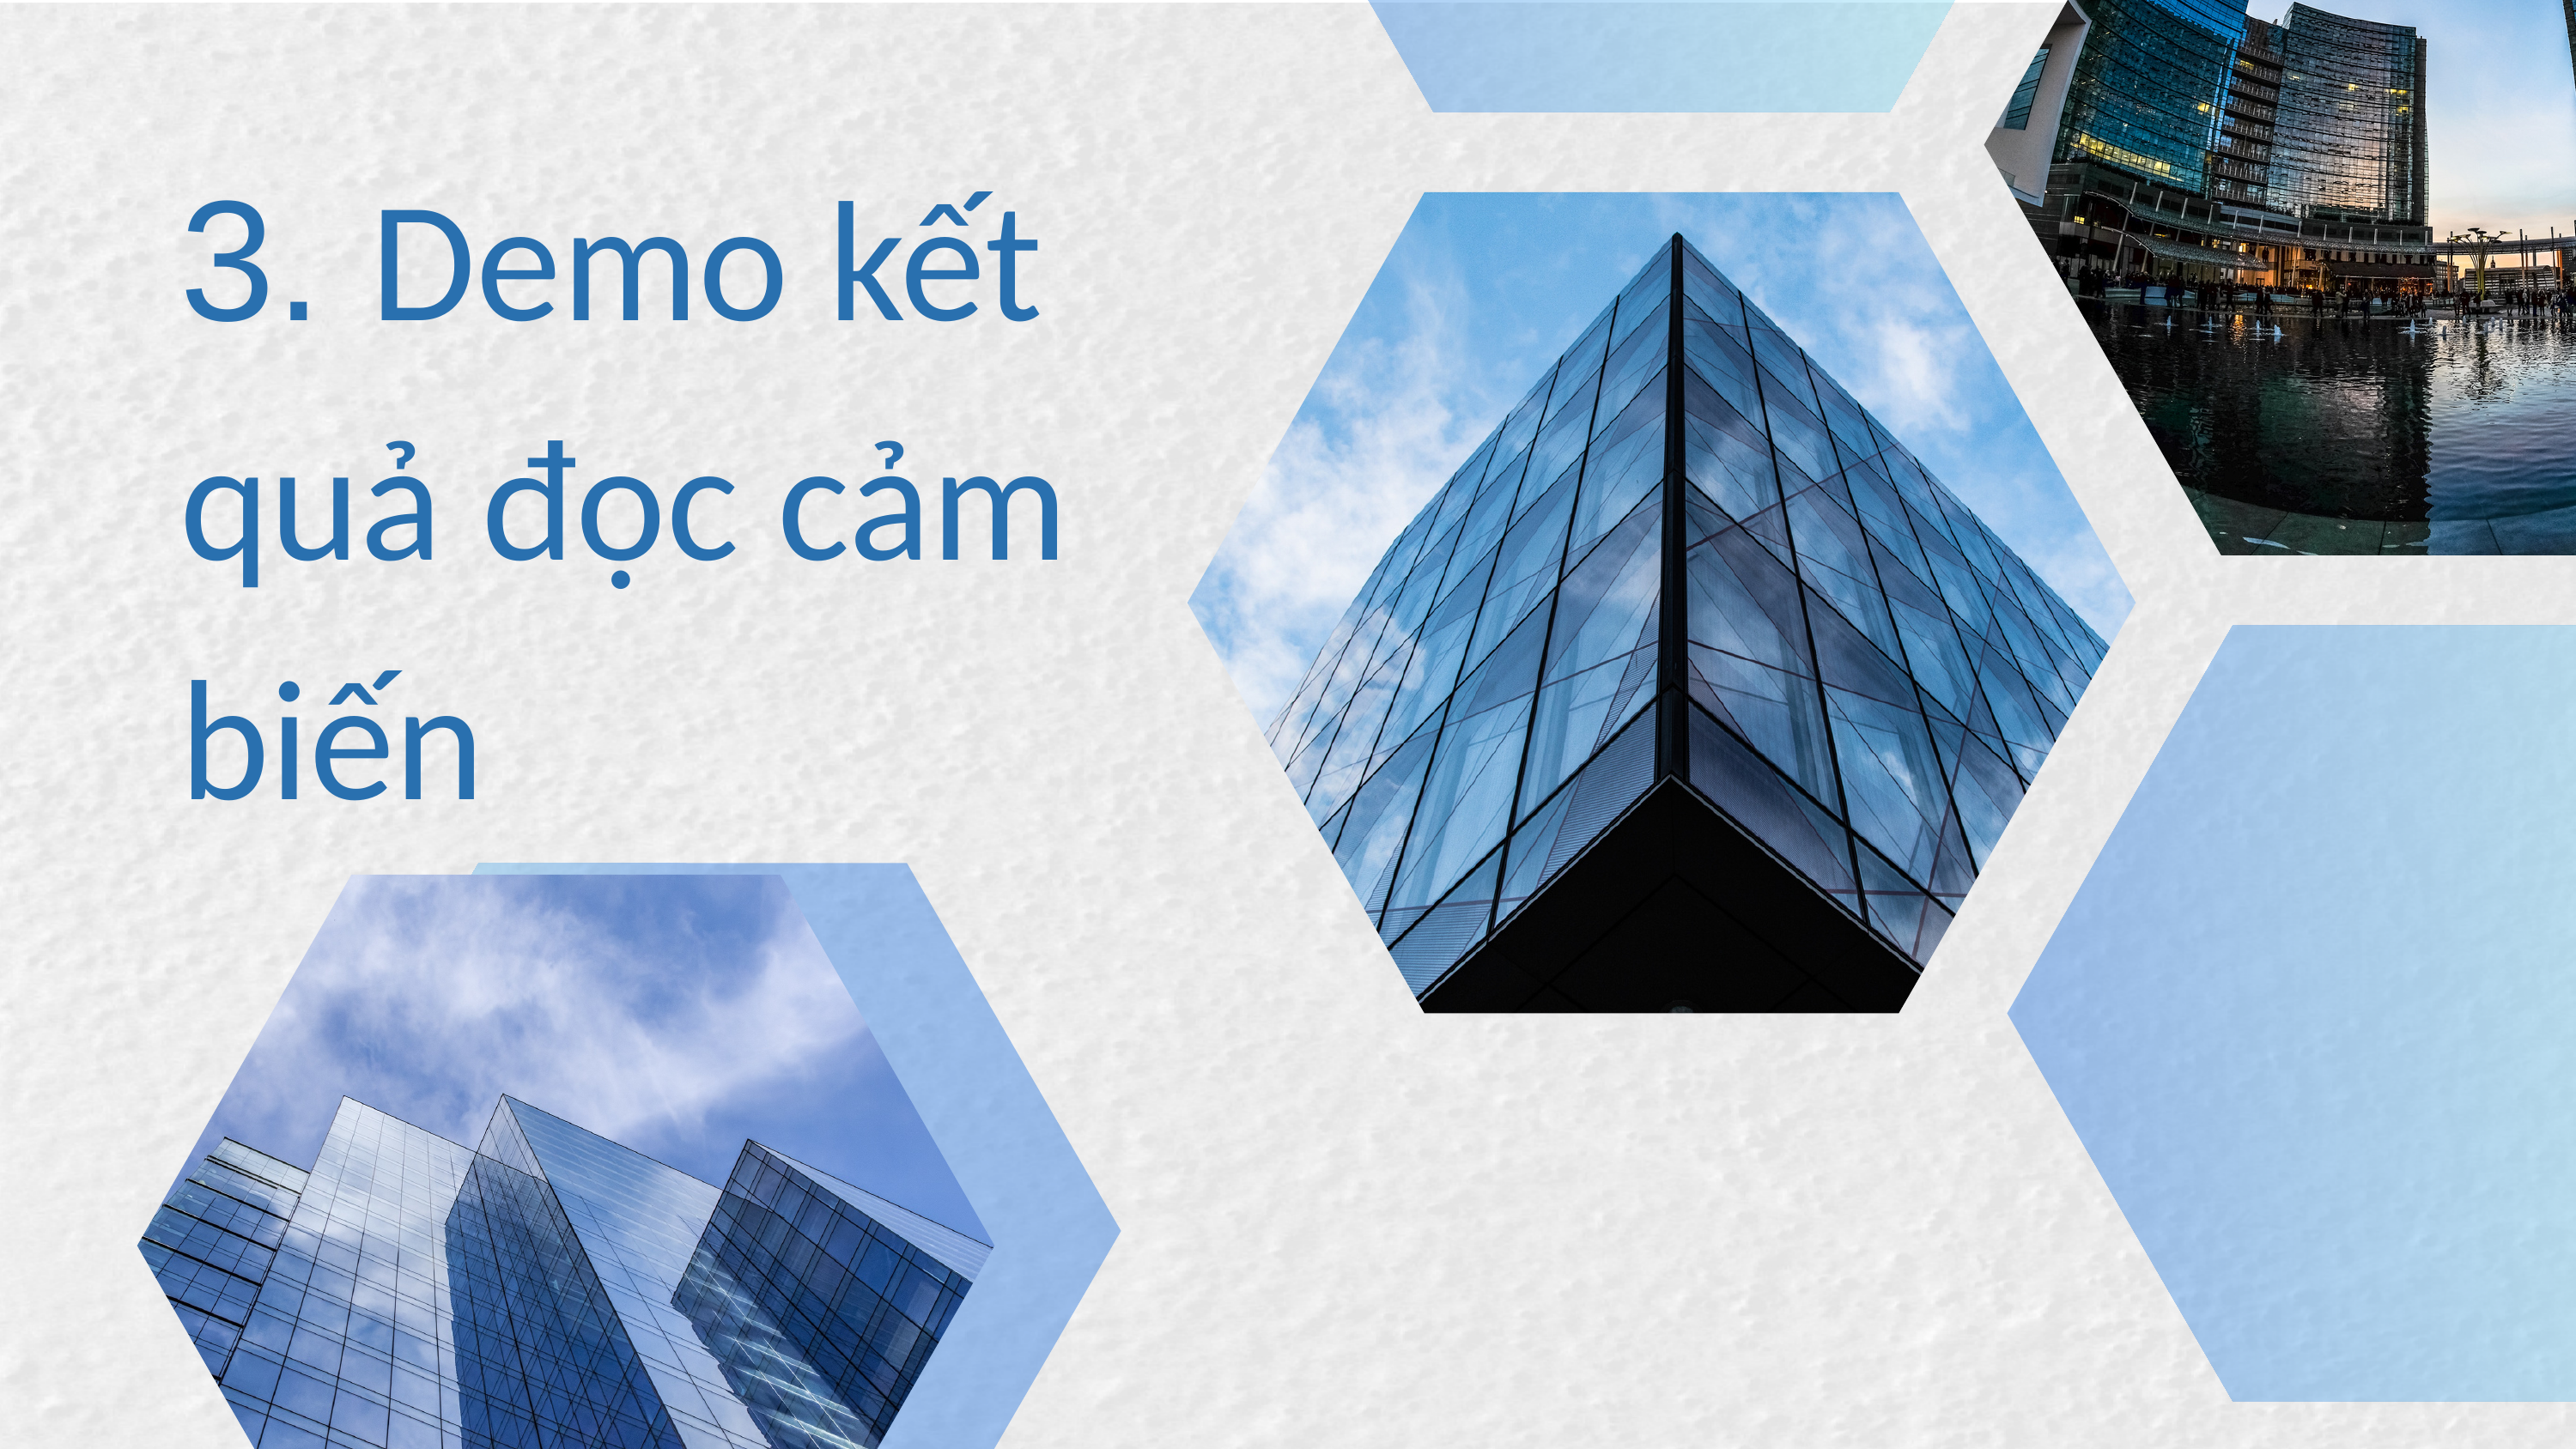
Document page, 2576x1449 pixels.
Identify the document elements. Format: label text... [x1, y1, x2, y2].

text_box 3. Demo kết quả đọc cảm biến [179, 114, 1206, 834]
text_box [264, 863, 1121, 1449]
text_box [1984, 0, 2576, 556]
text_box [2007, 625, 2576, 1402]
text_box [1187, 191, 2136, 1014]
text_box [1205, 0, 2118, 112]
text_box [137, 874, 995, 1449]
text_box [0, 3, 2576, 1449]
